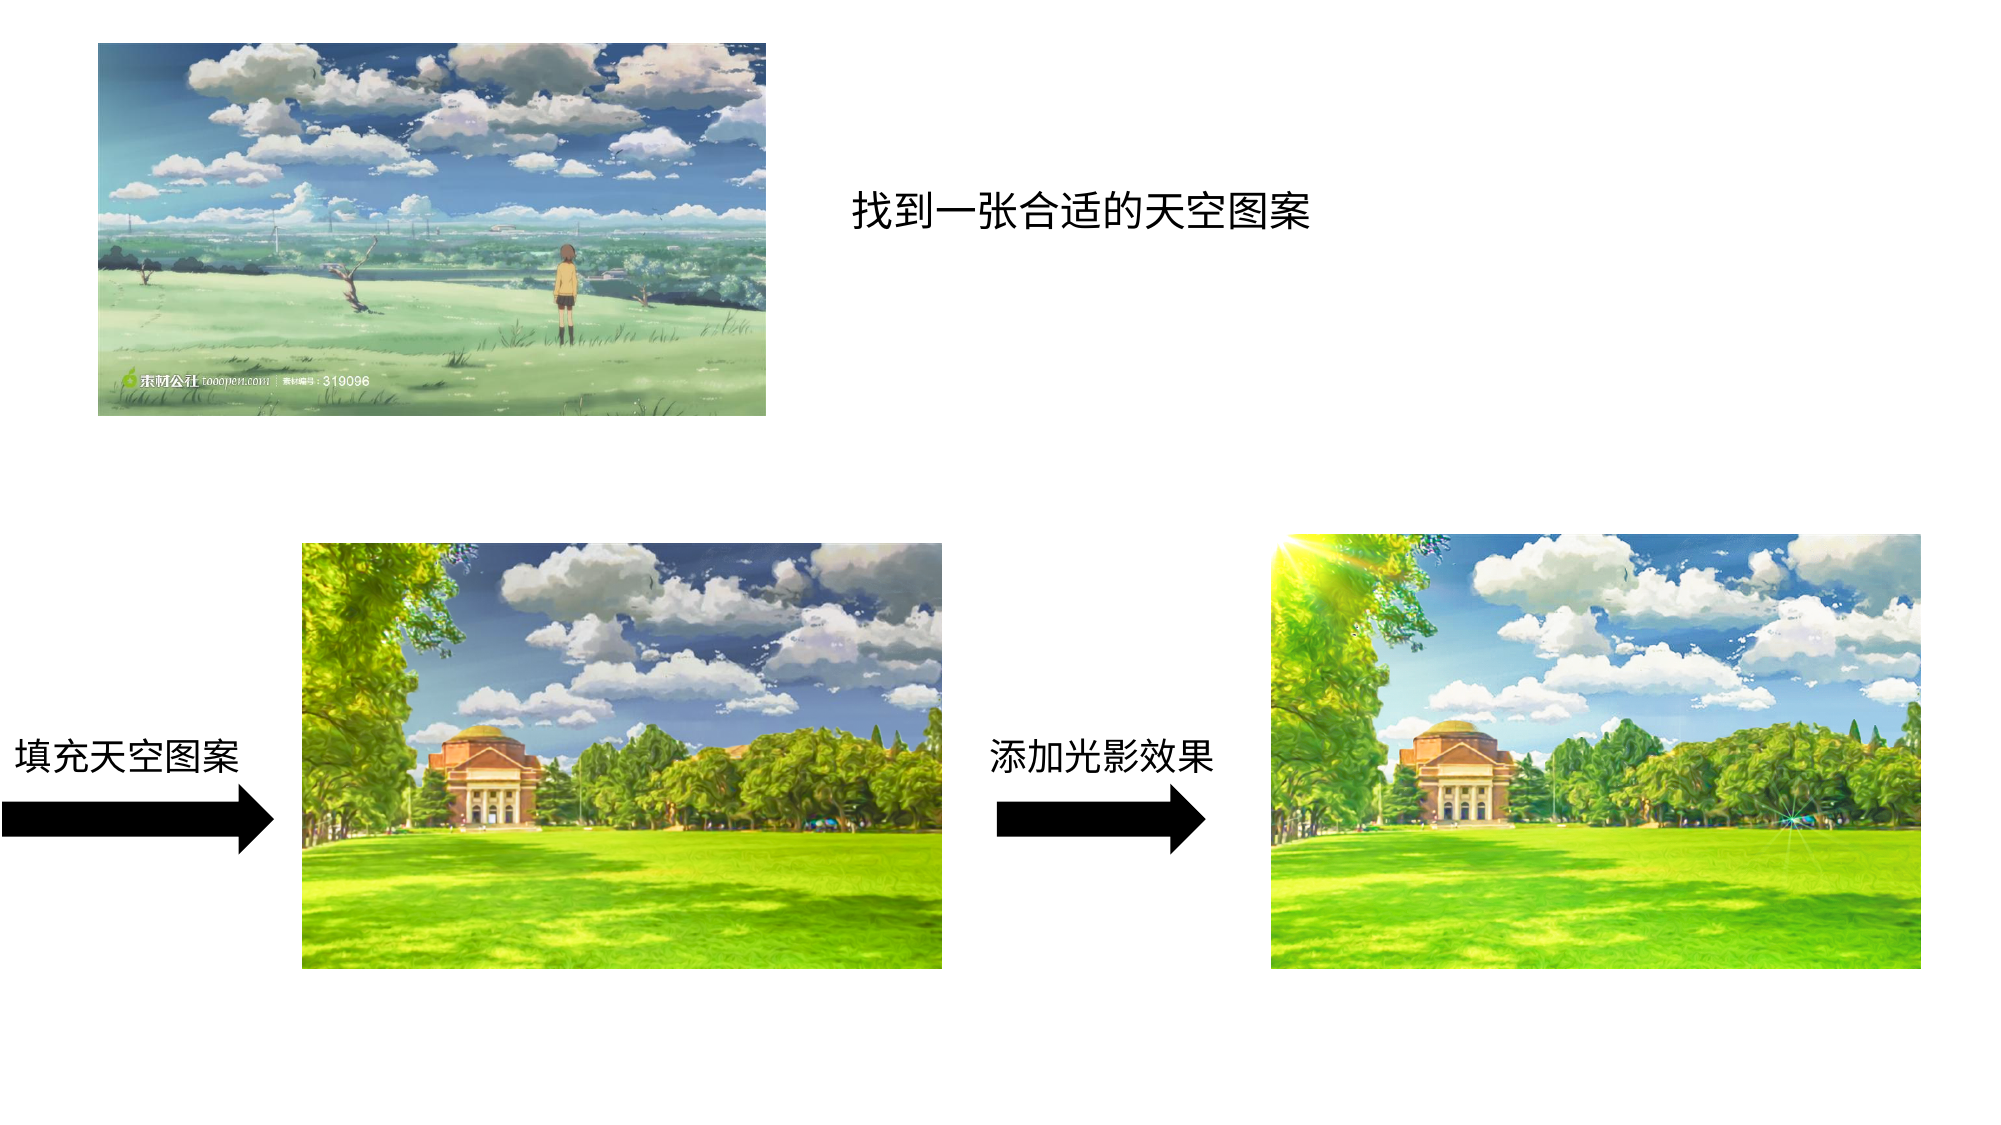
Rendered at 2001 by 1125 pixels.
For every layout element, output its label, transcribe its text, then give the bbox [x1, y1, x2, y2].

picture [302, 543, 942, 969]
picture [98, 43, 766, 416]
text_box 添加光影效果 [974, 725, 1254, 786]
text_box 找到一张合适的天空图案 [836, 177, 1365, 242]
picture [1271, 534, 1921, 969]
text_box [2, 786, 275, 855]
text_box 填充天空图案 [0, 725, 276, 786]
text_box [996, 786, 1206, 855]
